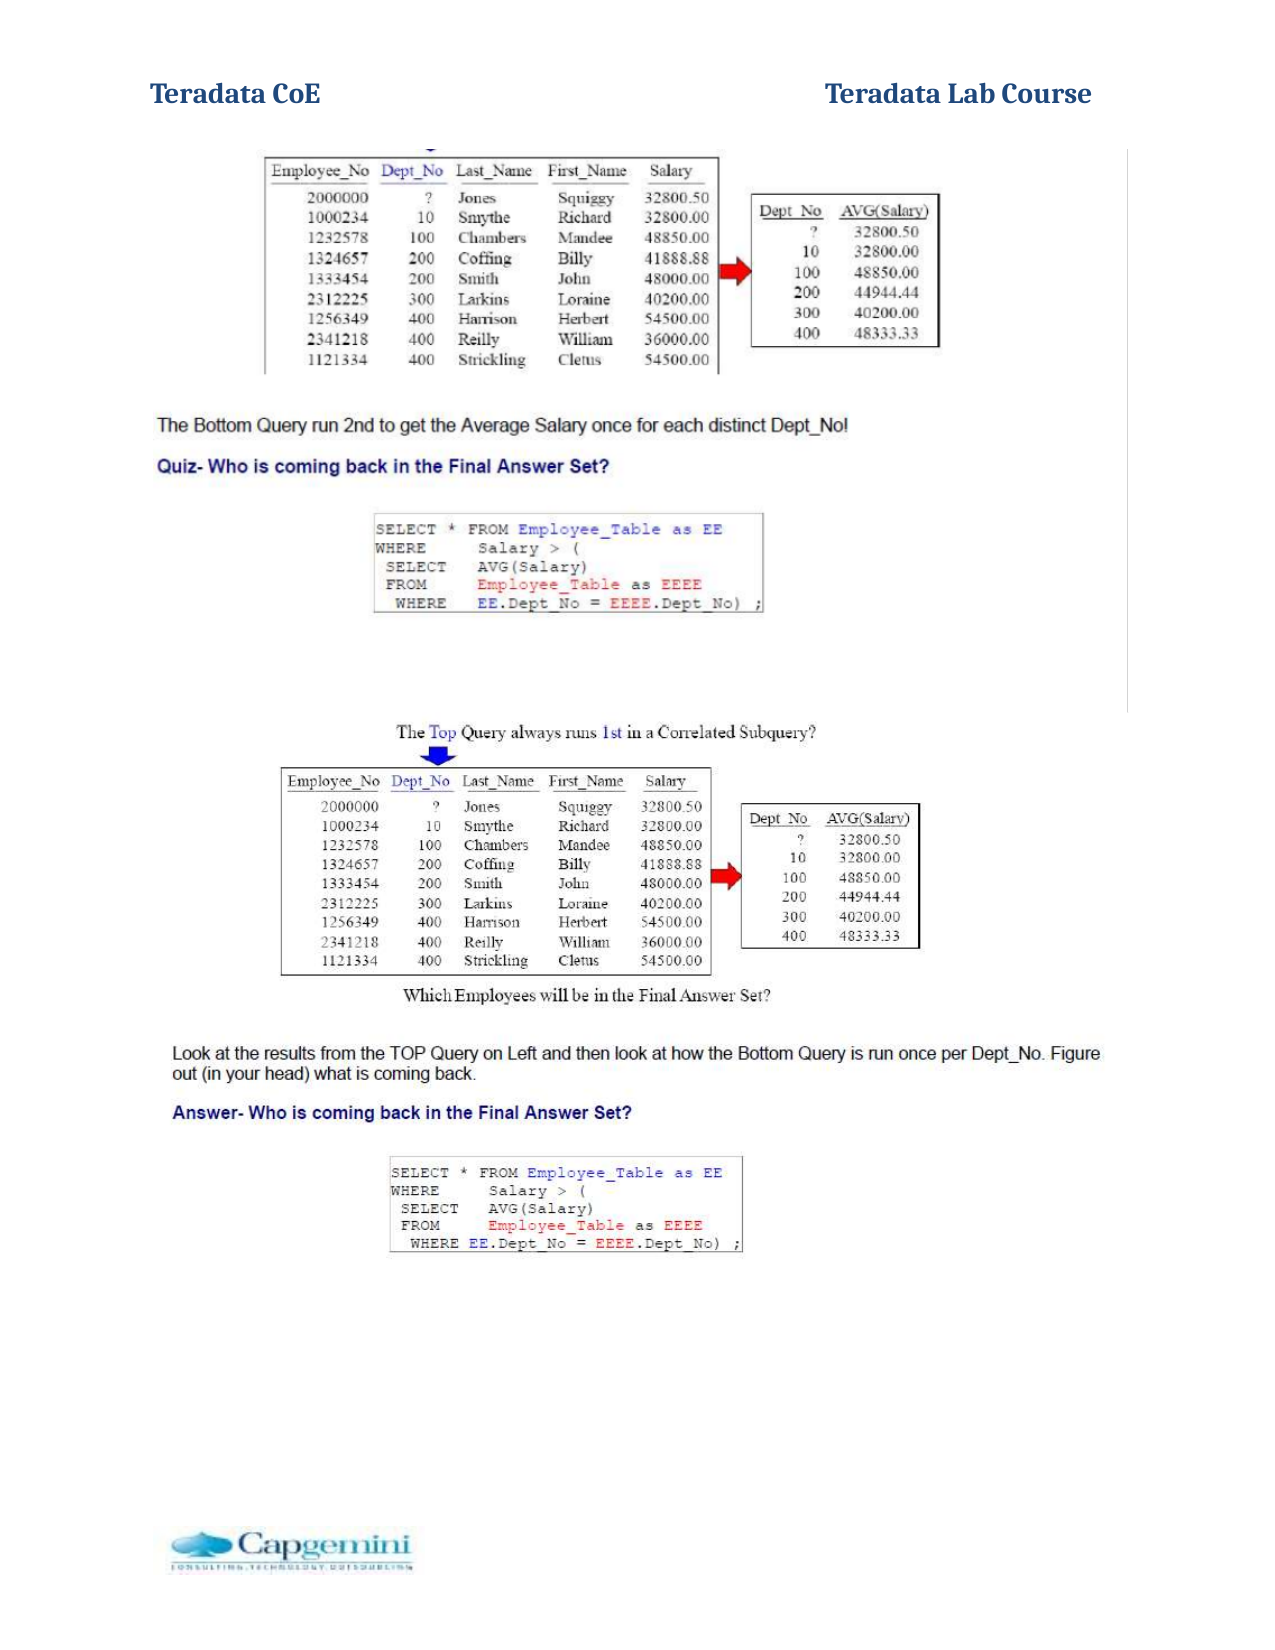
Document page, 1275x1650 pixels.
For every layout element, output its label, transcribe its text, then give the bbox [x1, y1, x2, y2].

text_box Teradata Lab Course [823, 76, 1109, 111]
text_box [153, 149, 1129, 1277]
text_box [153, 1526, 425, 1575]
text_box Teradata CoE [147, 76, 336, 111]
